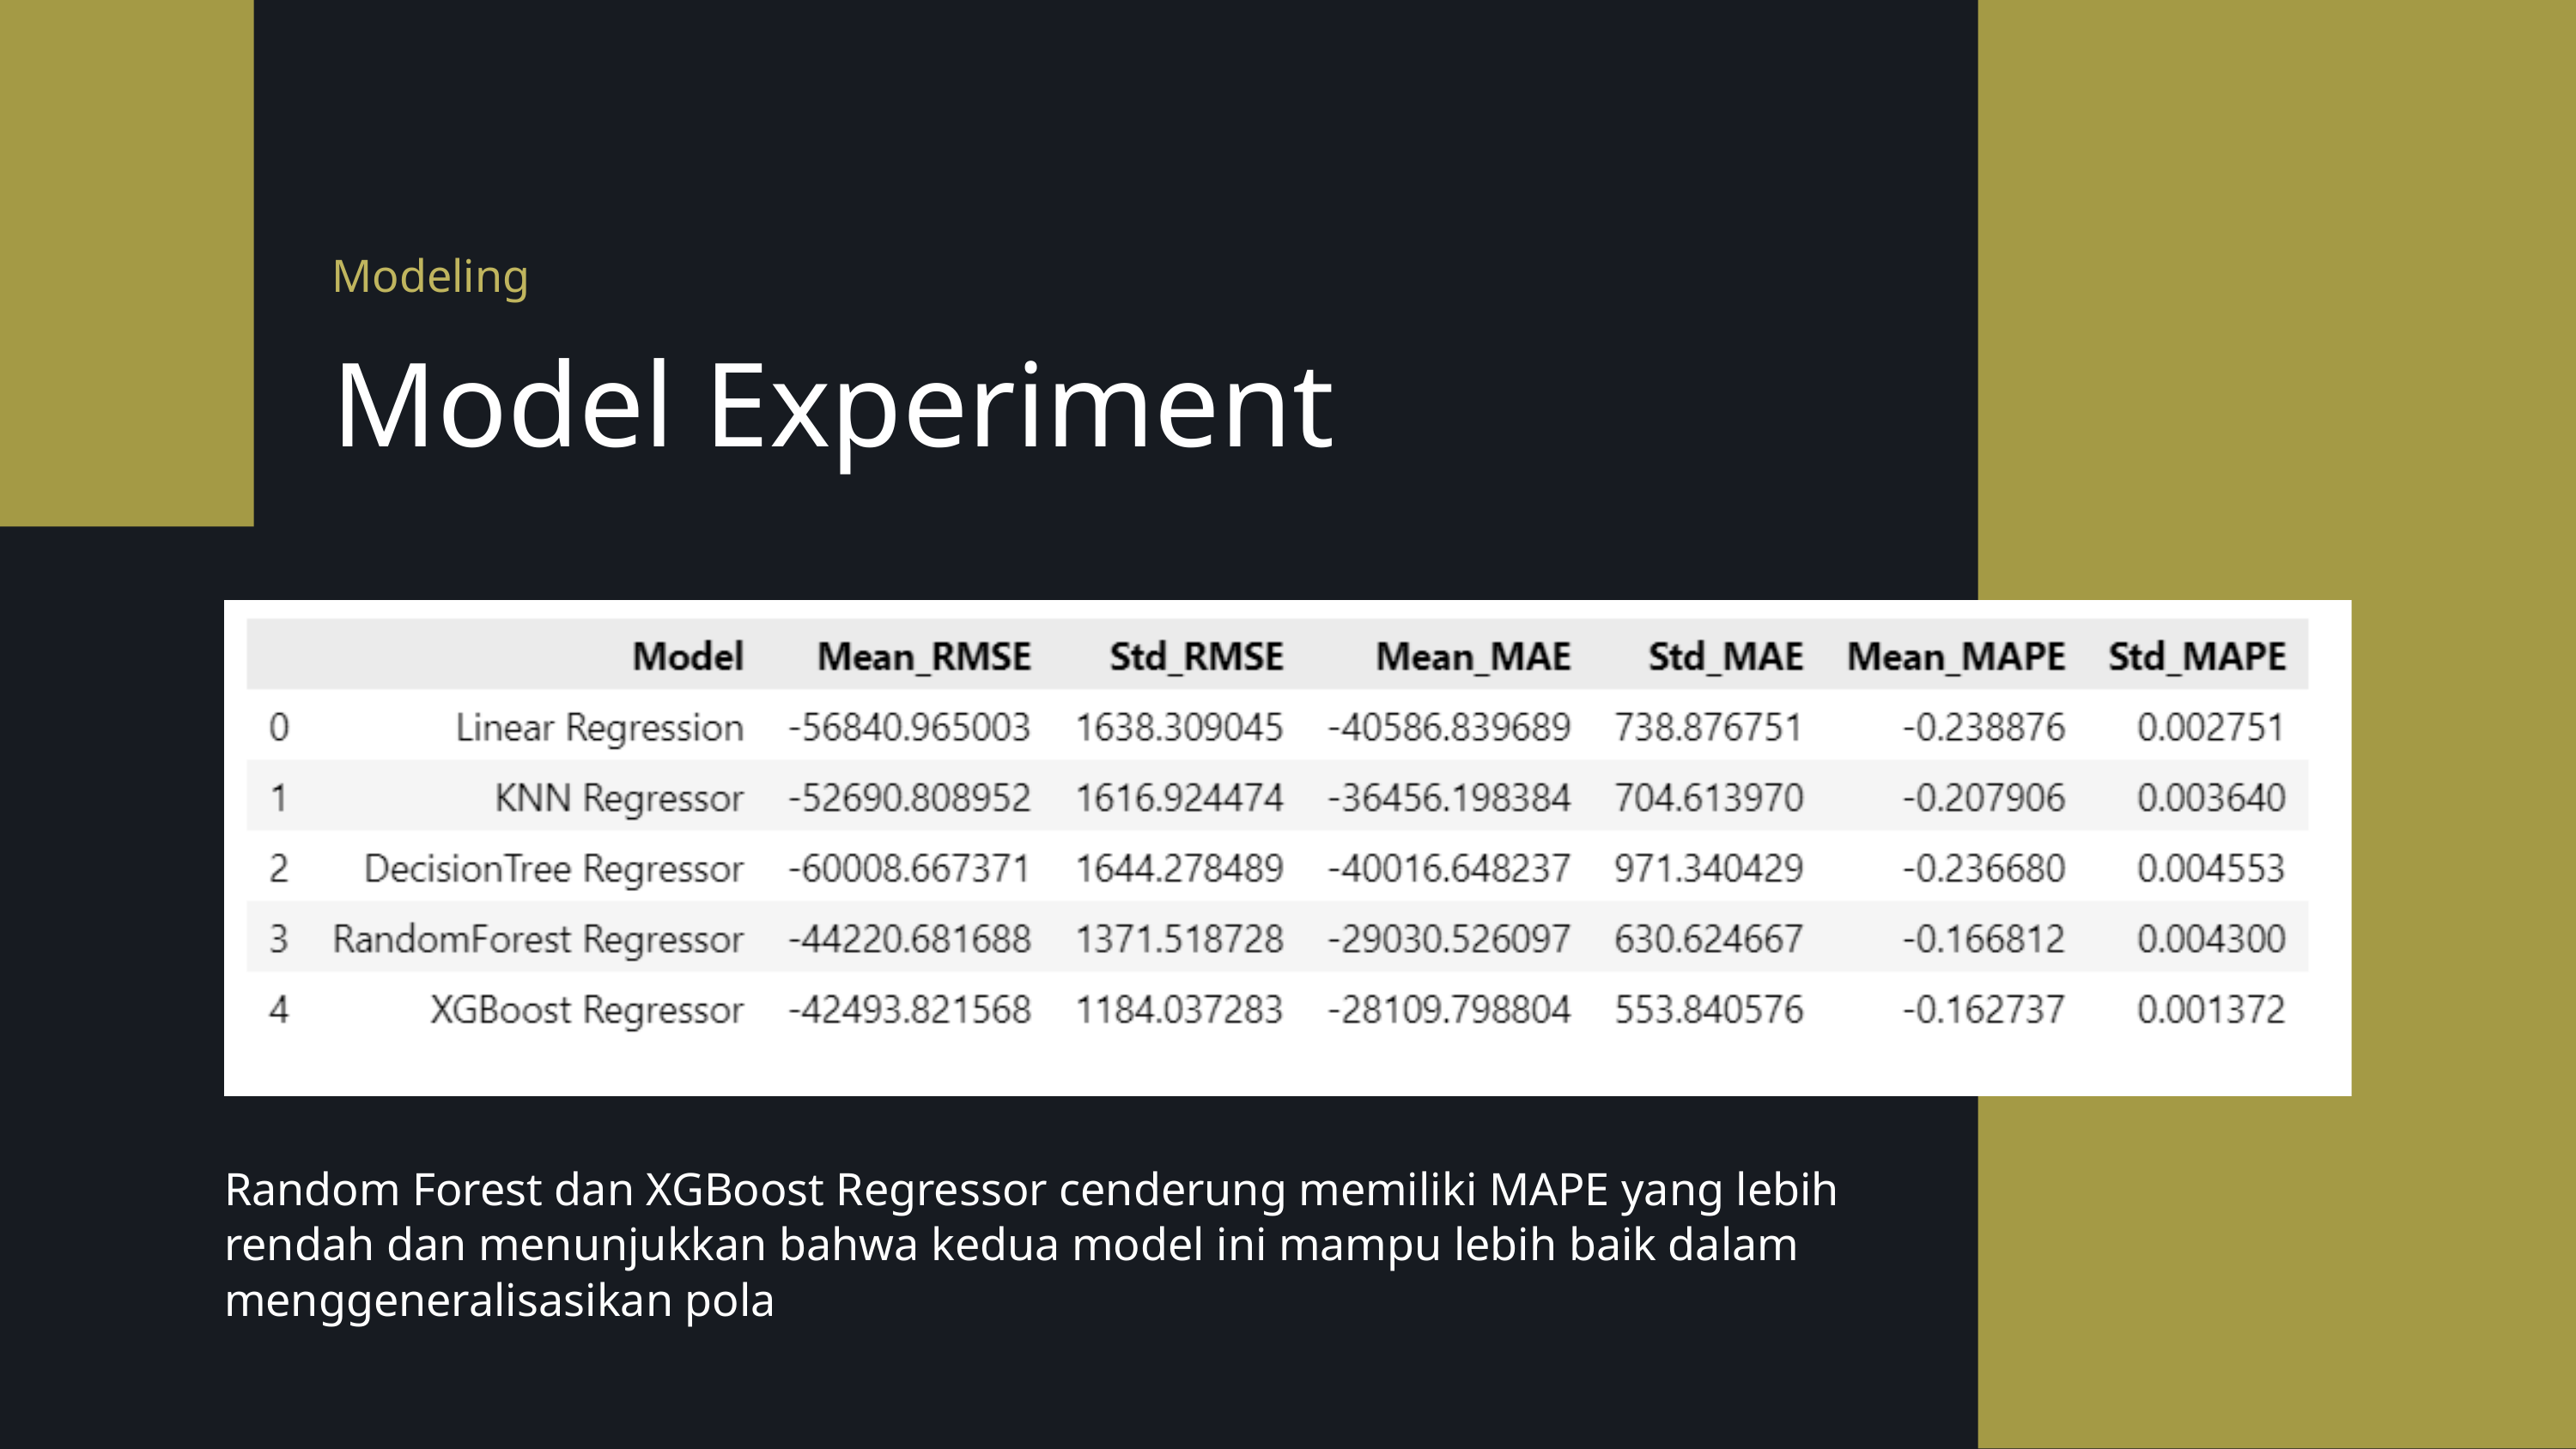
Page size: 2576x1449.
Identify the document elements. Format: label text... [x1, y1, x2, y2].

text_box Model Experiment [331, 342, 1525, 470]
text_box [0, 0, 254, 527]
text_box [1978, 0, 2576, 1449]
text_box Modeling [331, 246, 1369, 301]
text_box Random Forest dan XGBoost Regressor cenderung memiliki MAPE yang lebih rendah dan menunjukkan bahwa kedua model ini mampu lebih baik dalam menggeneralisasikan pola [224, 1159, 1890, 1325]
text_box [224, 600, 2352, 1096]
